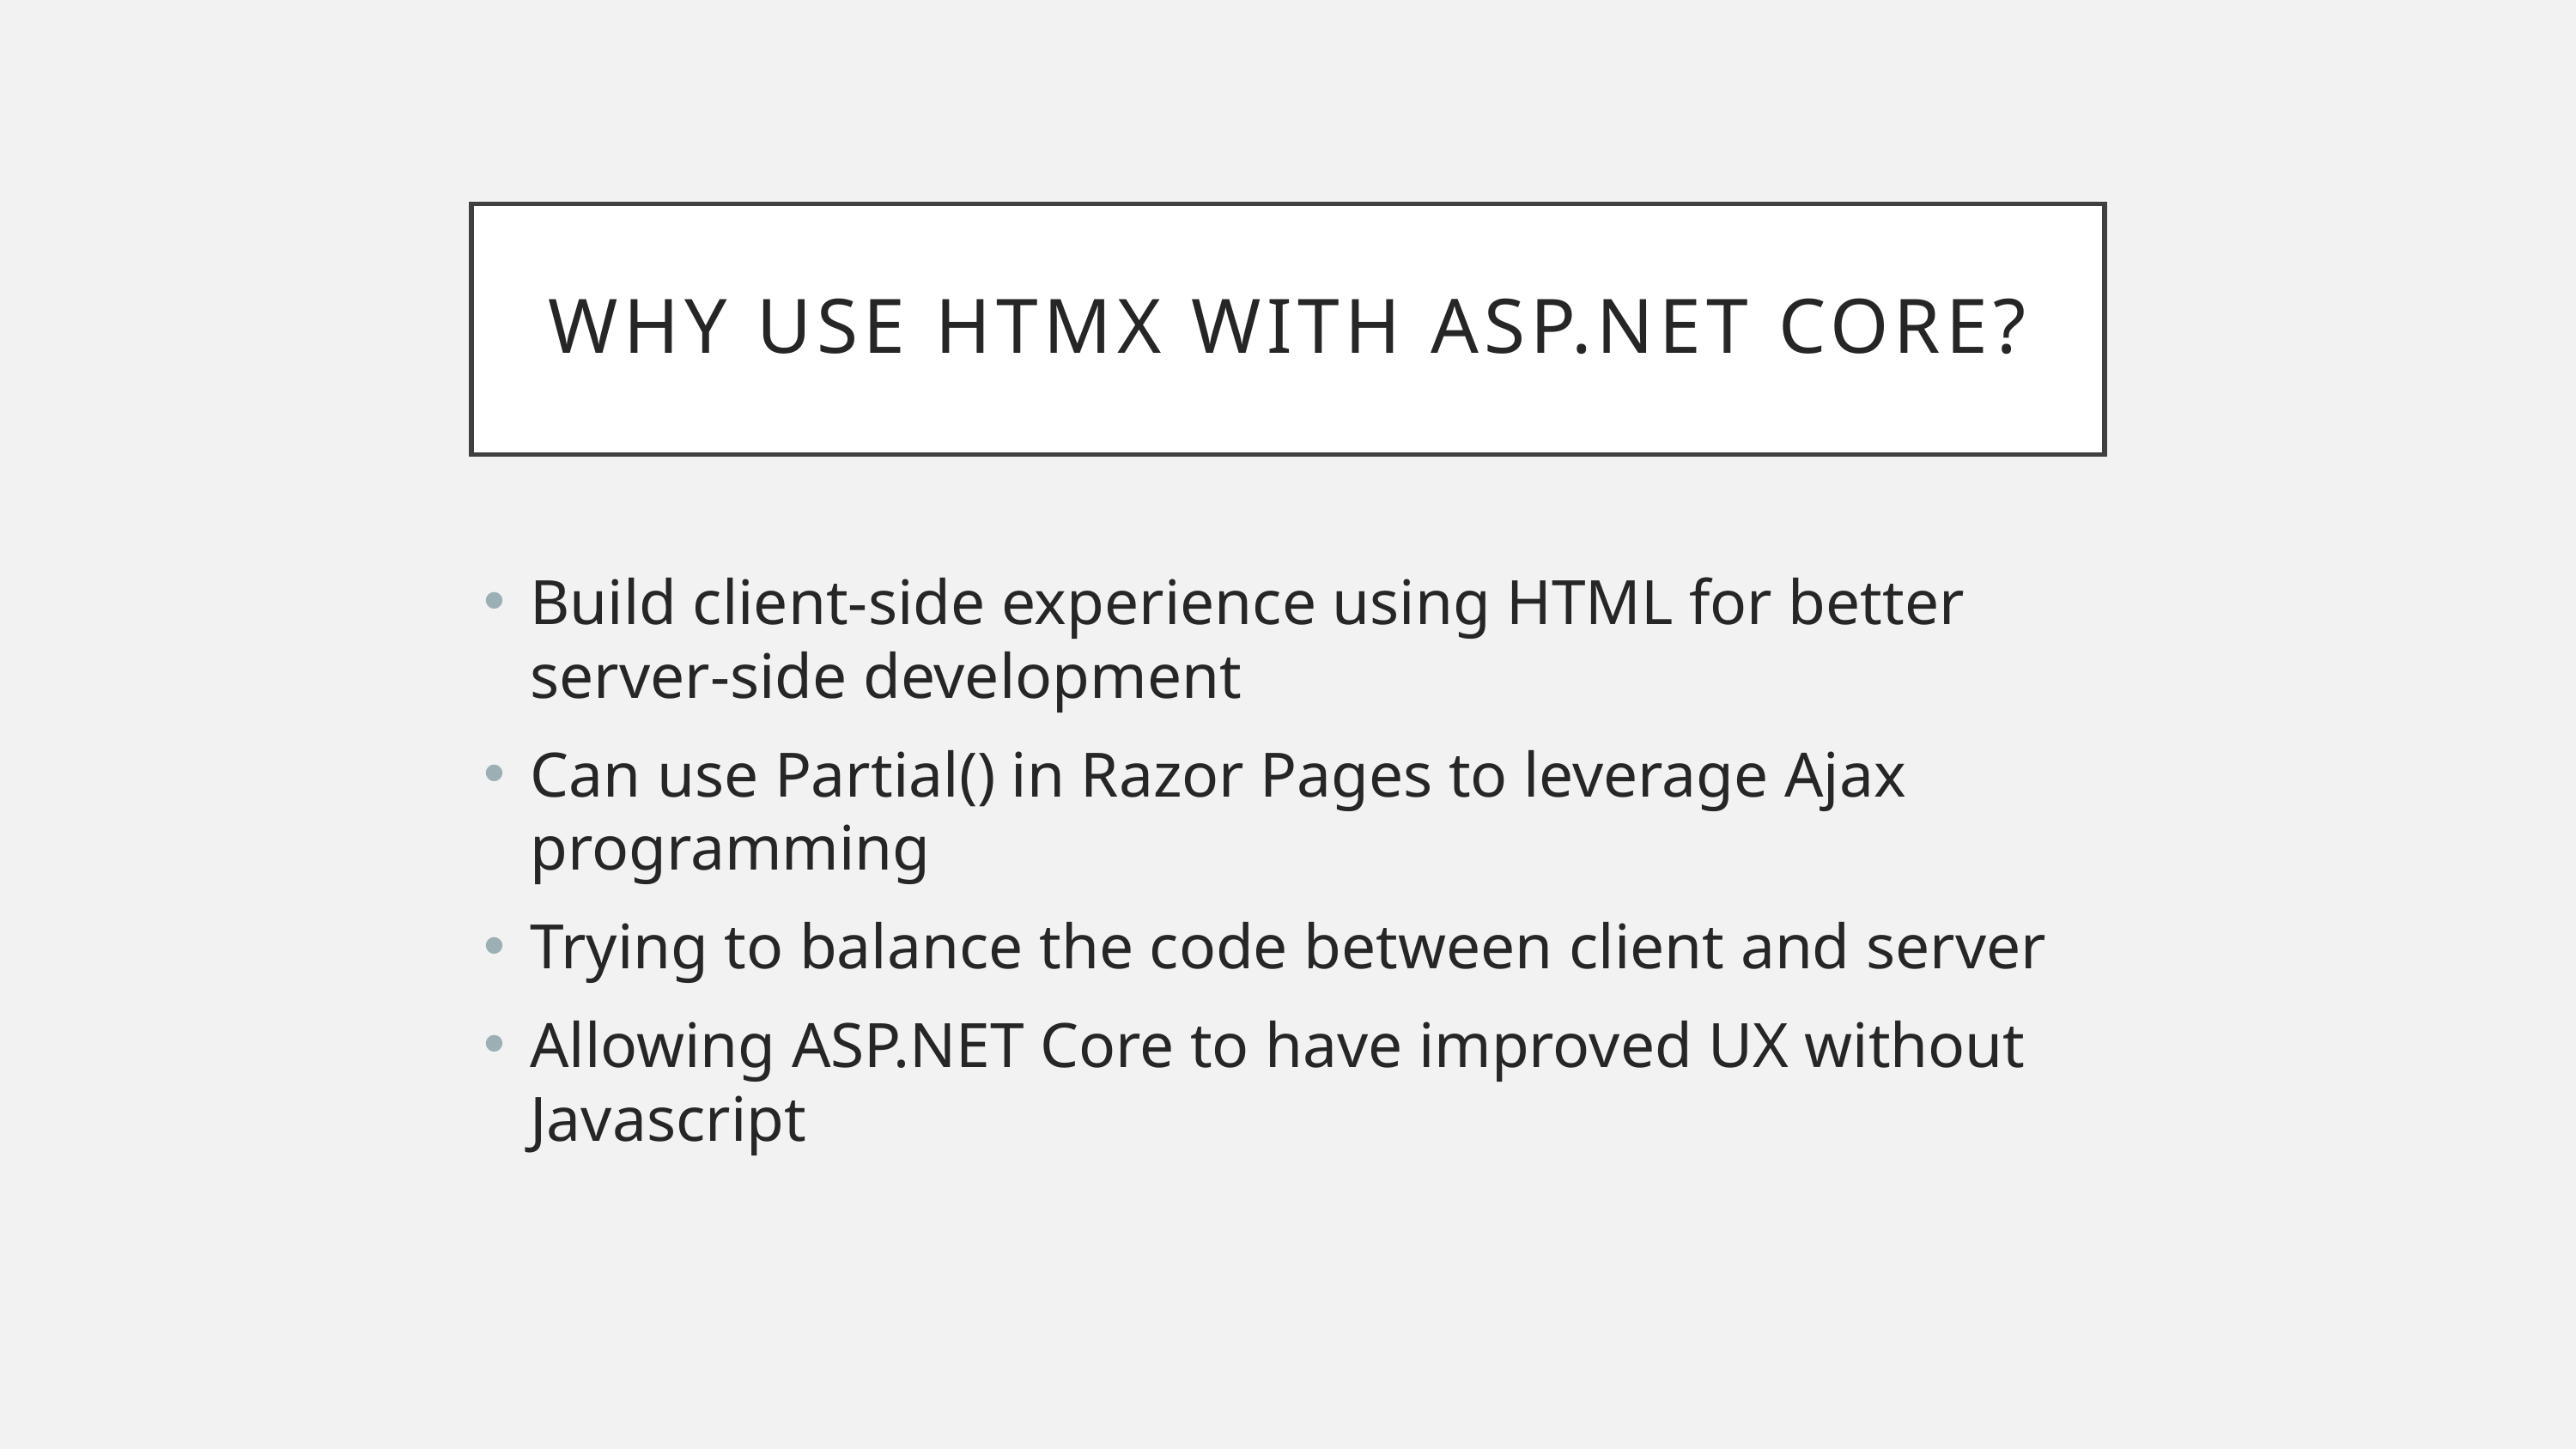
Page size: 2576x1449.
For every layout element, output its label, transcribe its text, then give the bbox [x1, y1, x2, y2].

list Build client-side experience using HTML for better server-side development Can use Partial() in Razor Pages to leverage Ajax programming Trying to balance the code between client and server Allowing ASP.NET Core to have improved UX without Javascript [471, 557, 2105, 1213]
title Why use HTMX with ASP.NET Core? [469, 202, 2107, 457]
